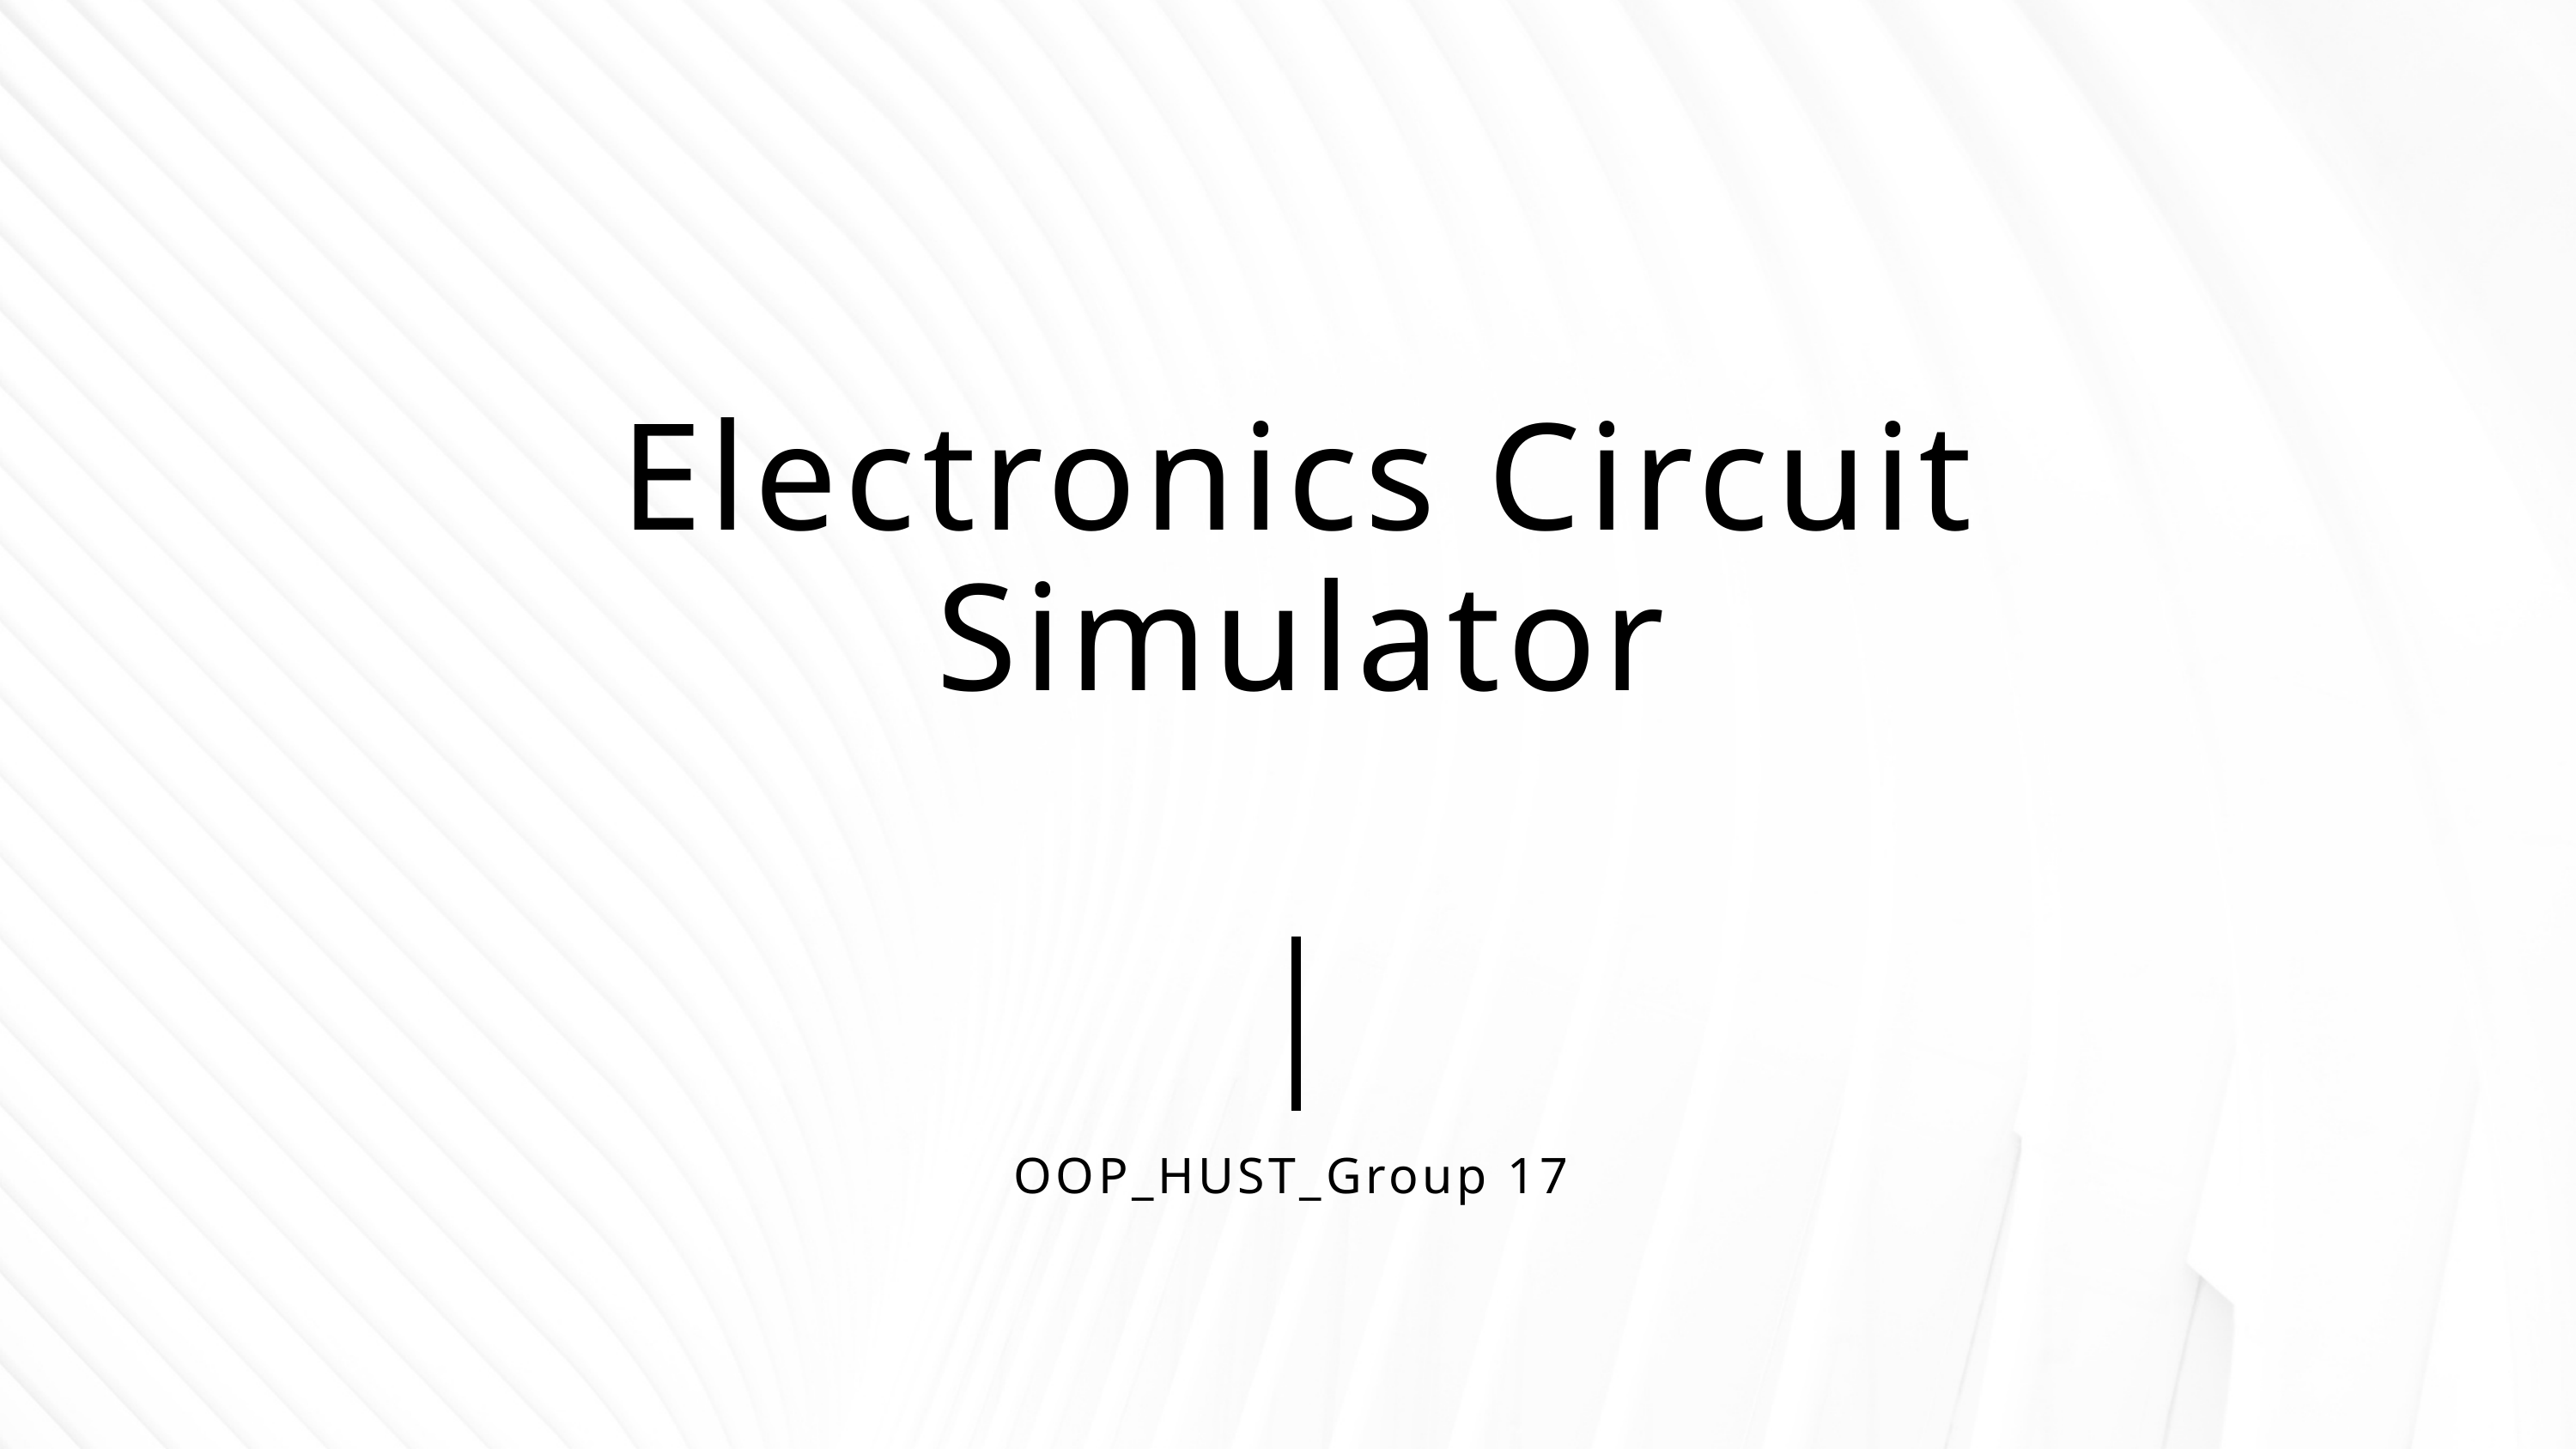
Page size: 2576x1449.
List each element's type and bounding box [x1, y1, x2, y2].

text_box [0, 0, 2576, 1449]
text_box [1209, 1018, 1383, 1029]
